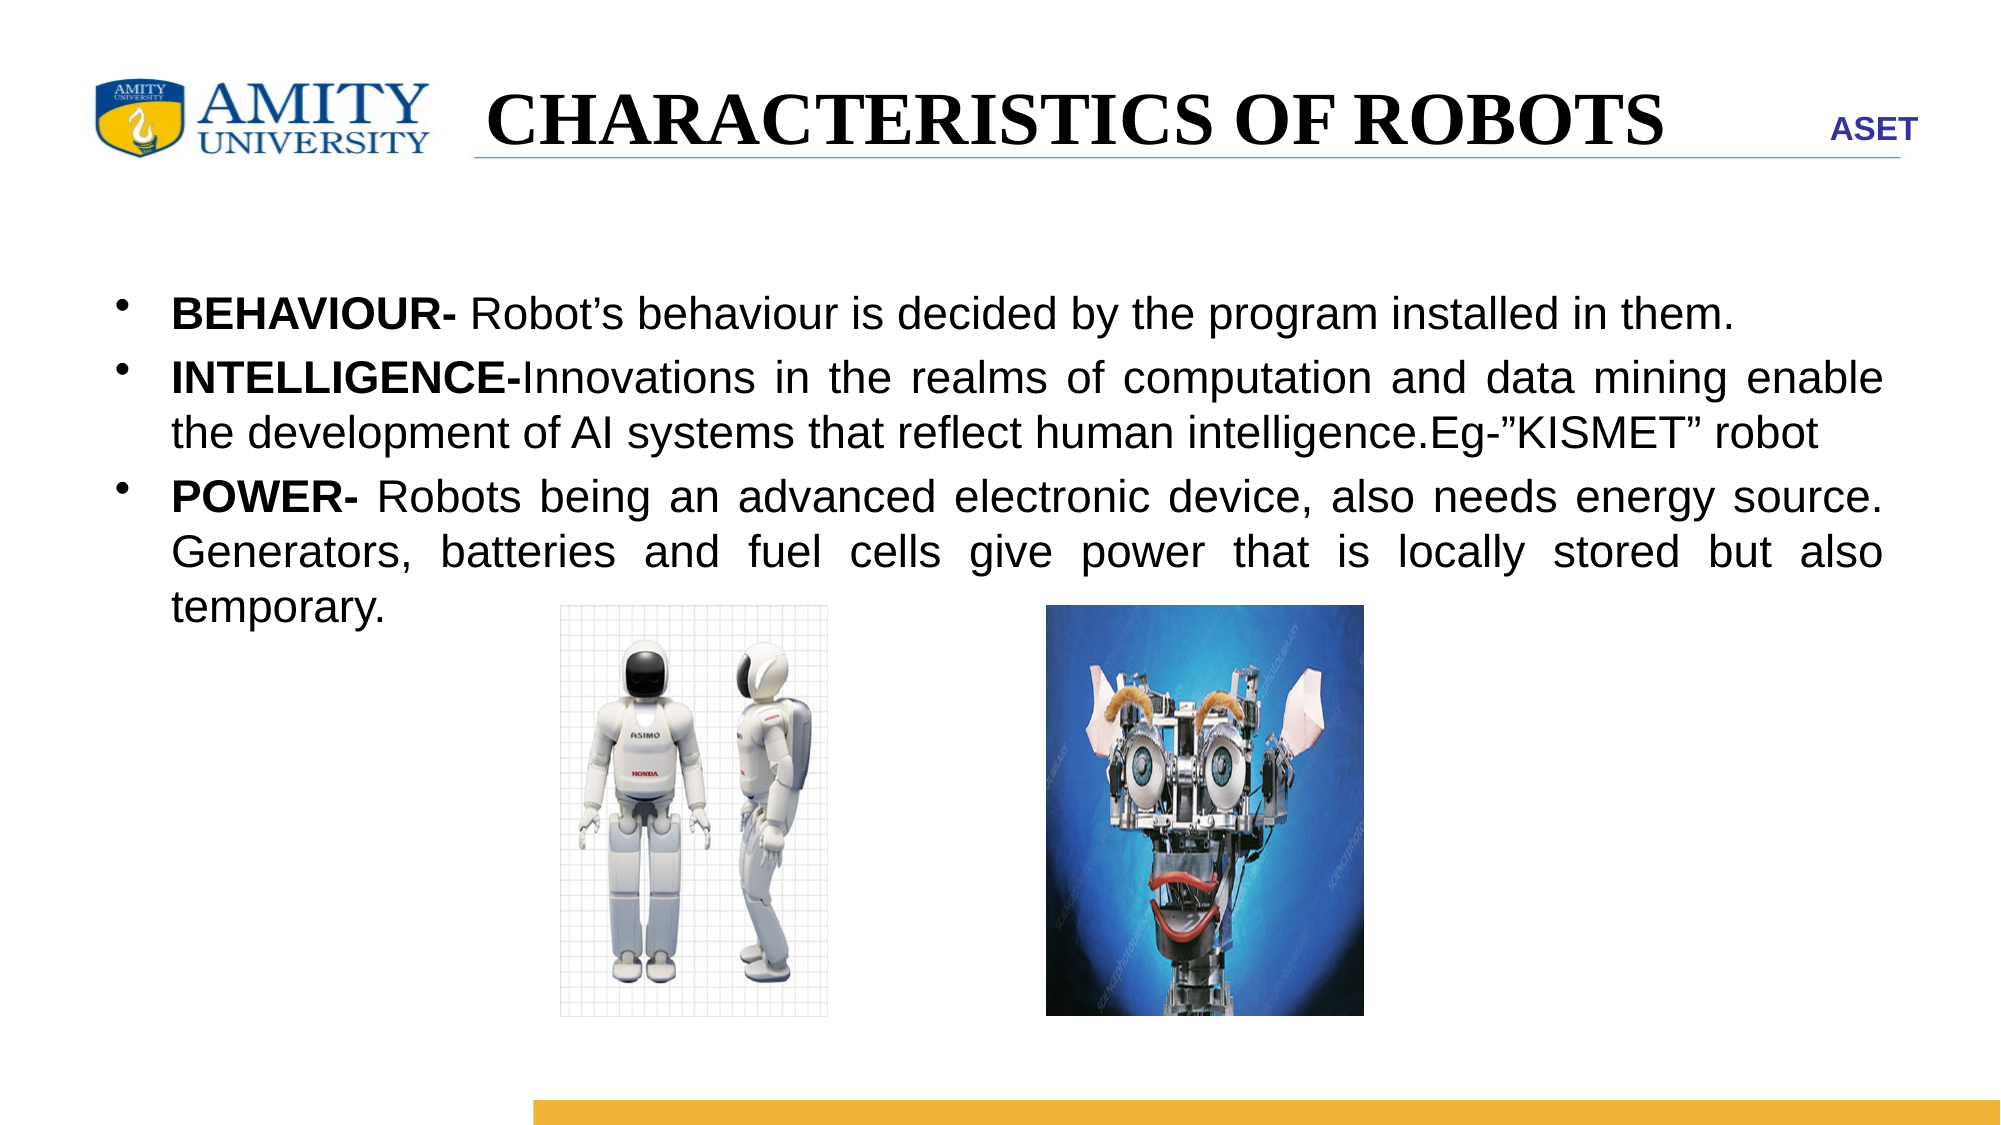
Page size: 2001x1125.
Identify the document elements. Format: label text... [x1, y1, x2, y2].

picture [559, 605, 829, 1017]
picture [1046, 605, 1365, 1017]
list BEHAVIOUR- Robot’s behaviour is decided by the program installed in them. INTELLIGENCE-Innovations in the realms of computation and data mining enable the development of AI systems that reflect human intelligence.Eg-”KISMET” robot POWER- Robots being an advanced electronic device, also needs energy source. Generators, batteries and fuel cells give power that is locally stored but also temporary. [99, 206, 1900, 1005]
title CHARACTERISTICS OF ROBOTS [99, 45, 1900, 206]
picture [0, 0, 2000, 188]
